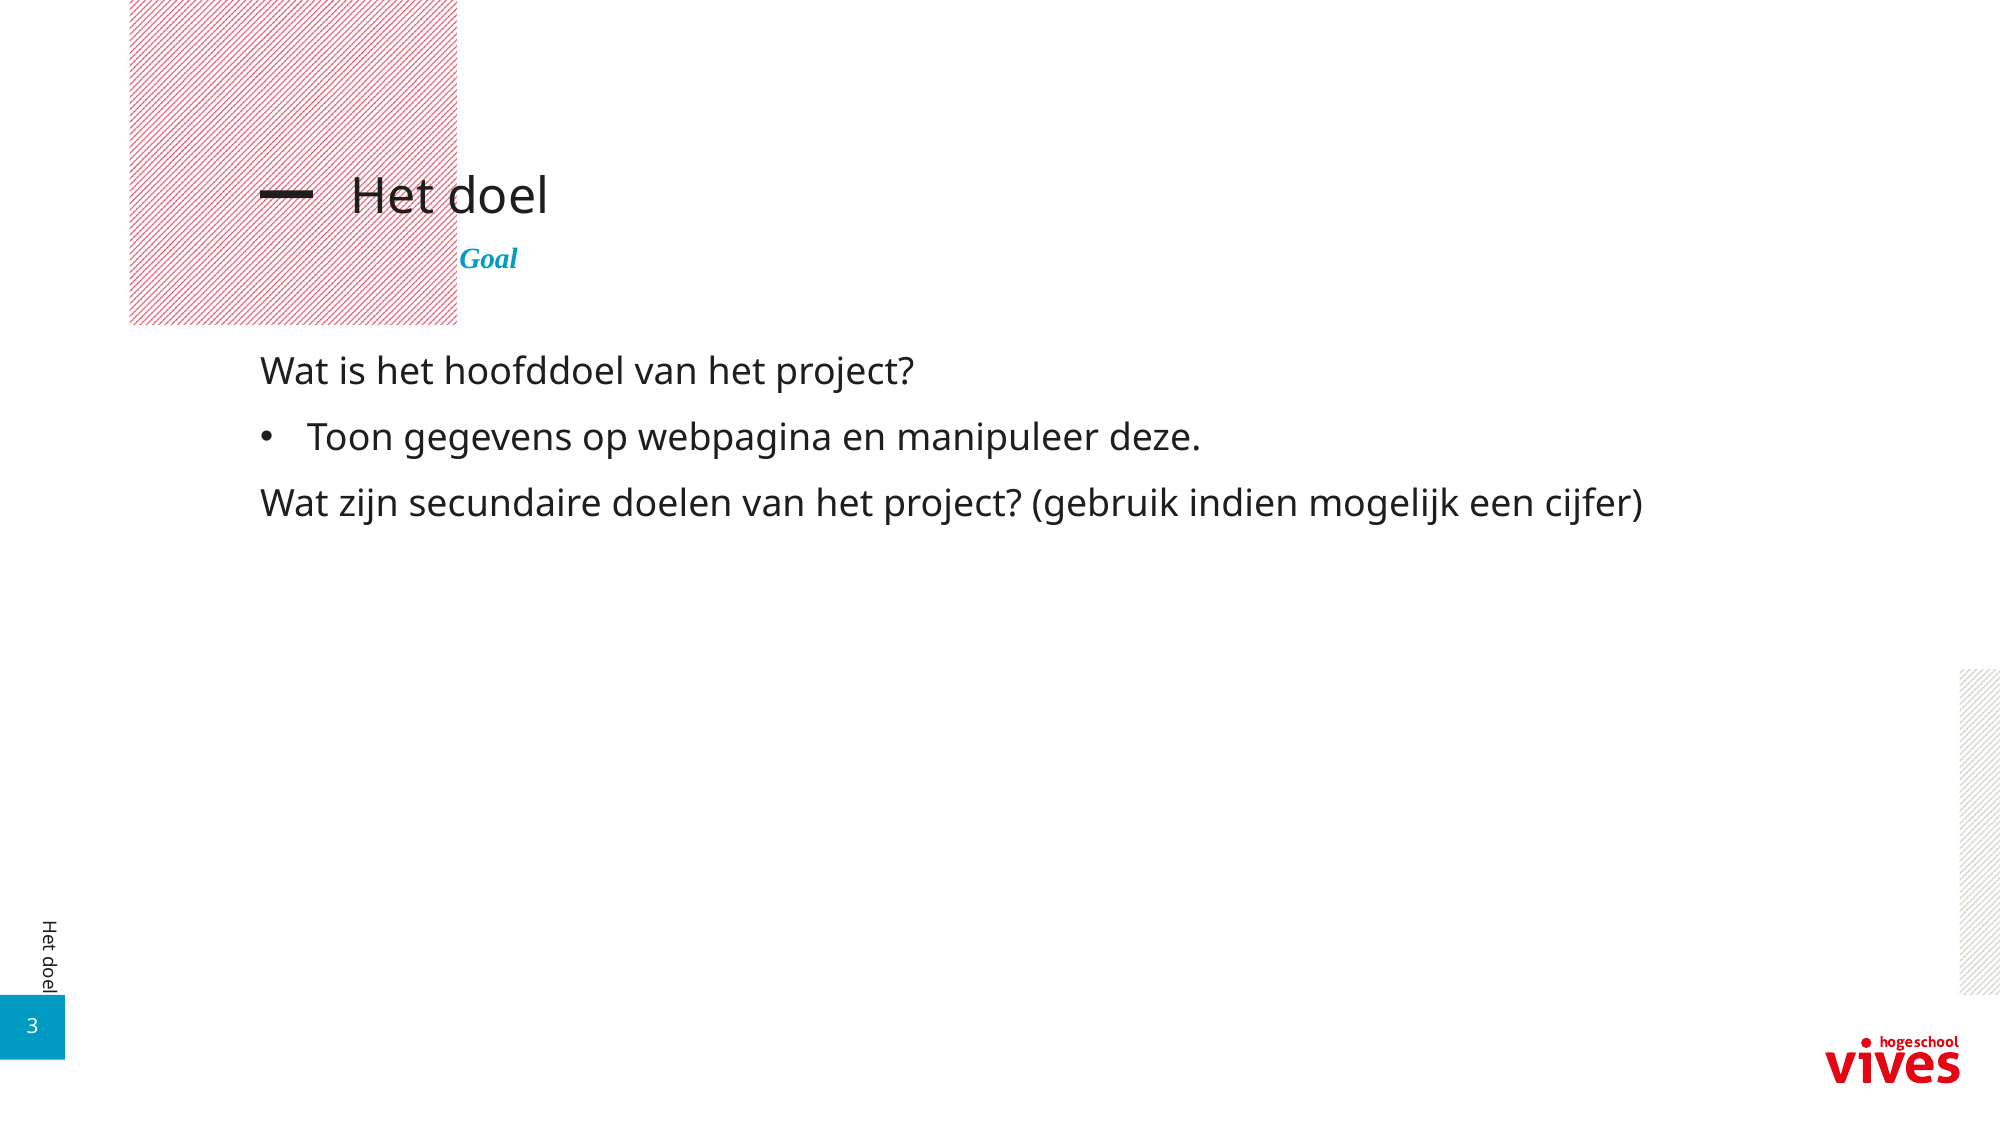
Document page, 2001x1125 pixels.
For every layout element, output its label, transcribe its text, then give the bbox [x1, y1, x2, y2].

title Het doel [350, 152, 1855, 232]
picture [129, 0, 457, 325]
list Goal [459, 231, 1863, 283]
list Wat is het hoofddoel van het project? Toon gegevens op webpagina en manipuleer deze. Wat zijn secundaire doelen van het project? (gebruik indien mogelijk een cijfer) [259, 346, 1863, 995]
list Het doel [32, 885, 68, 995]
picture [1959, 669, 2000, 995]
